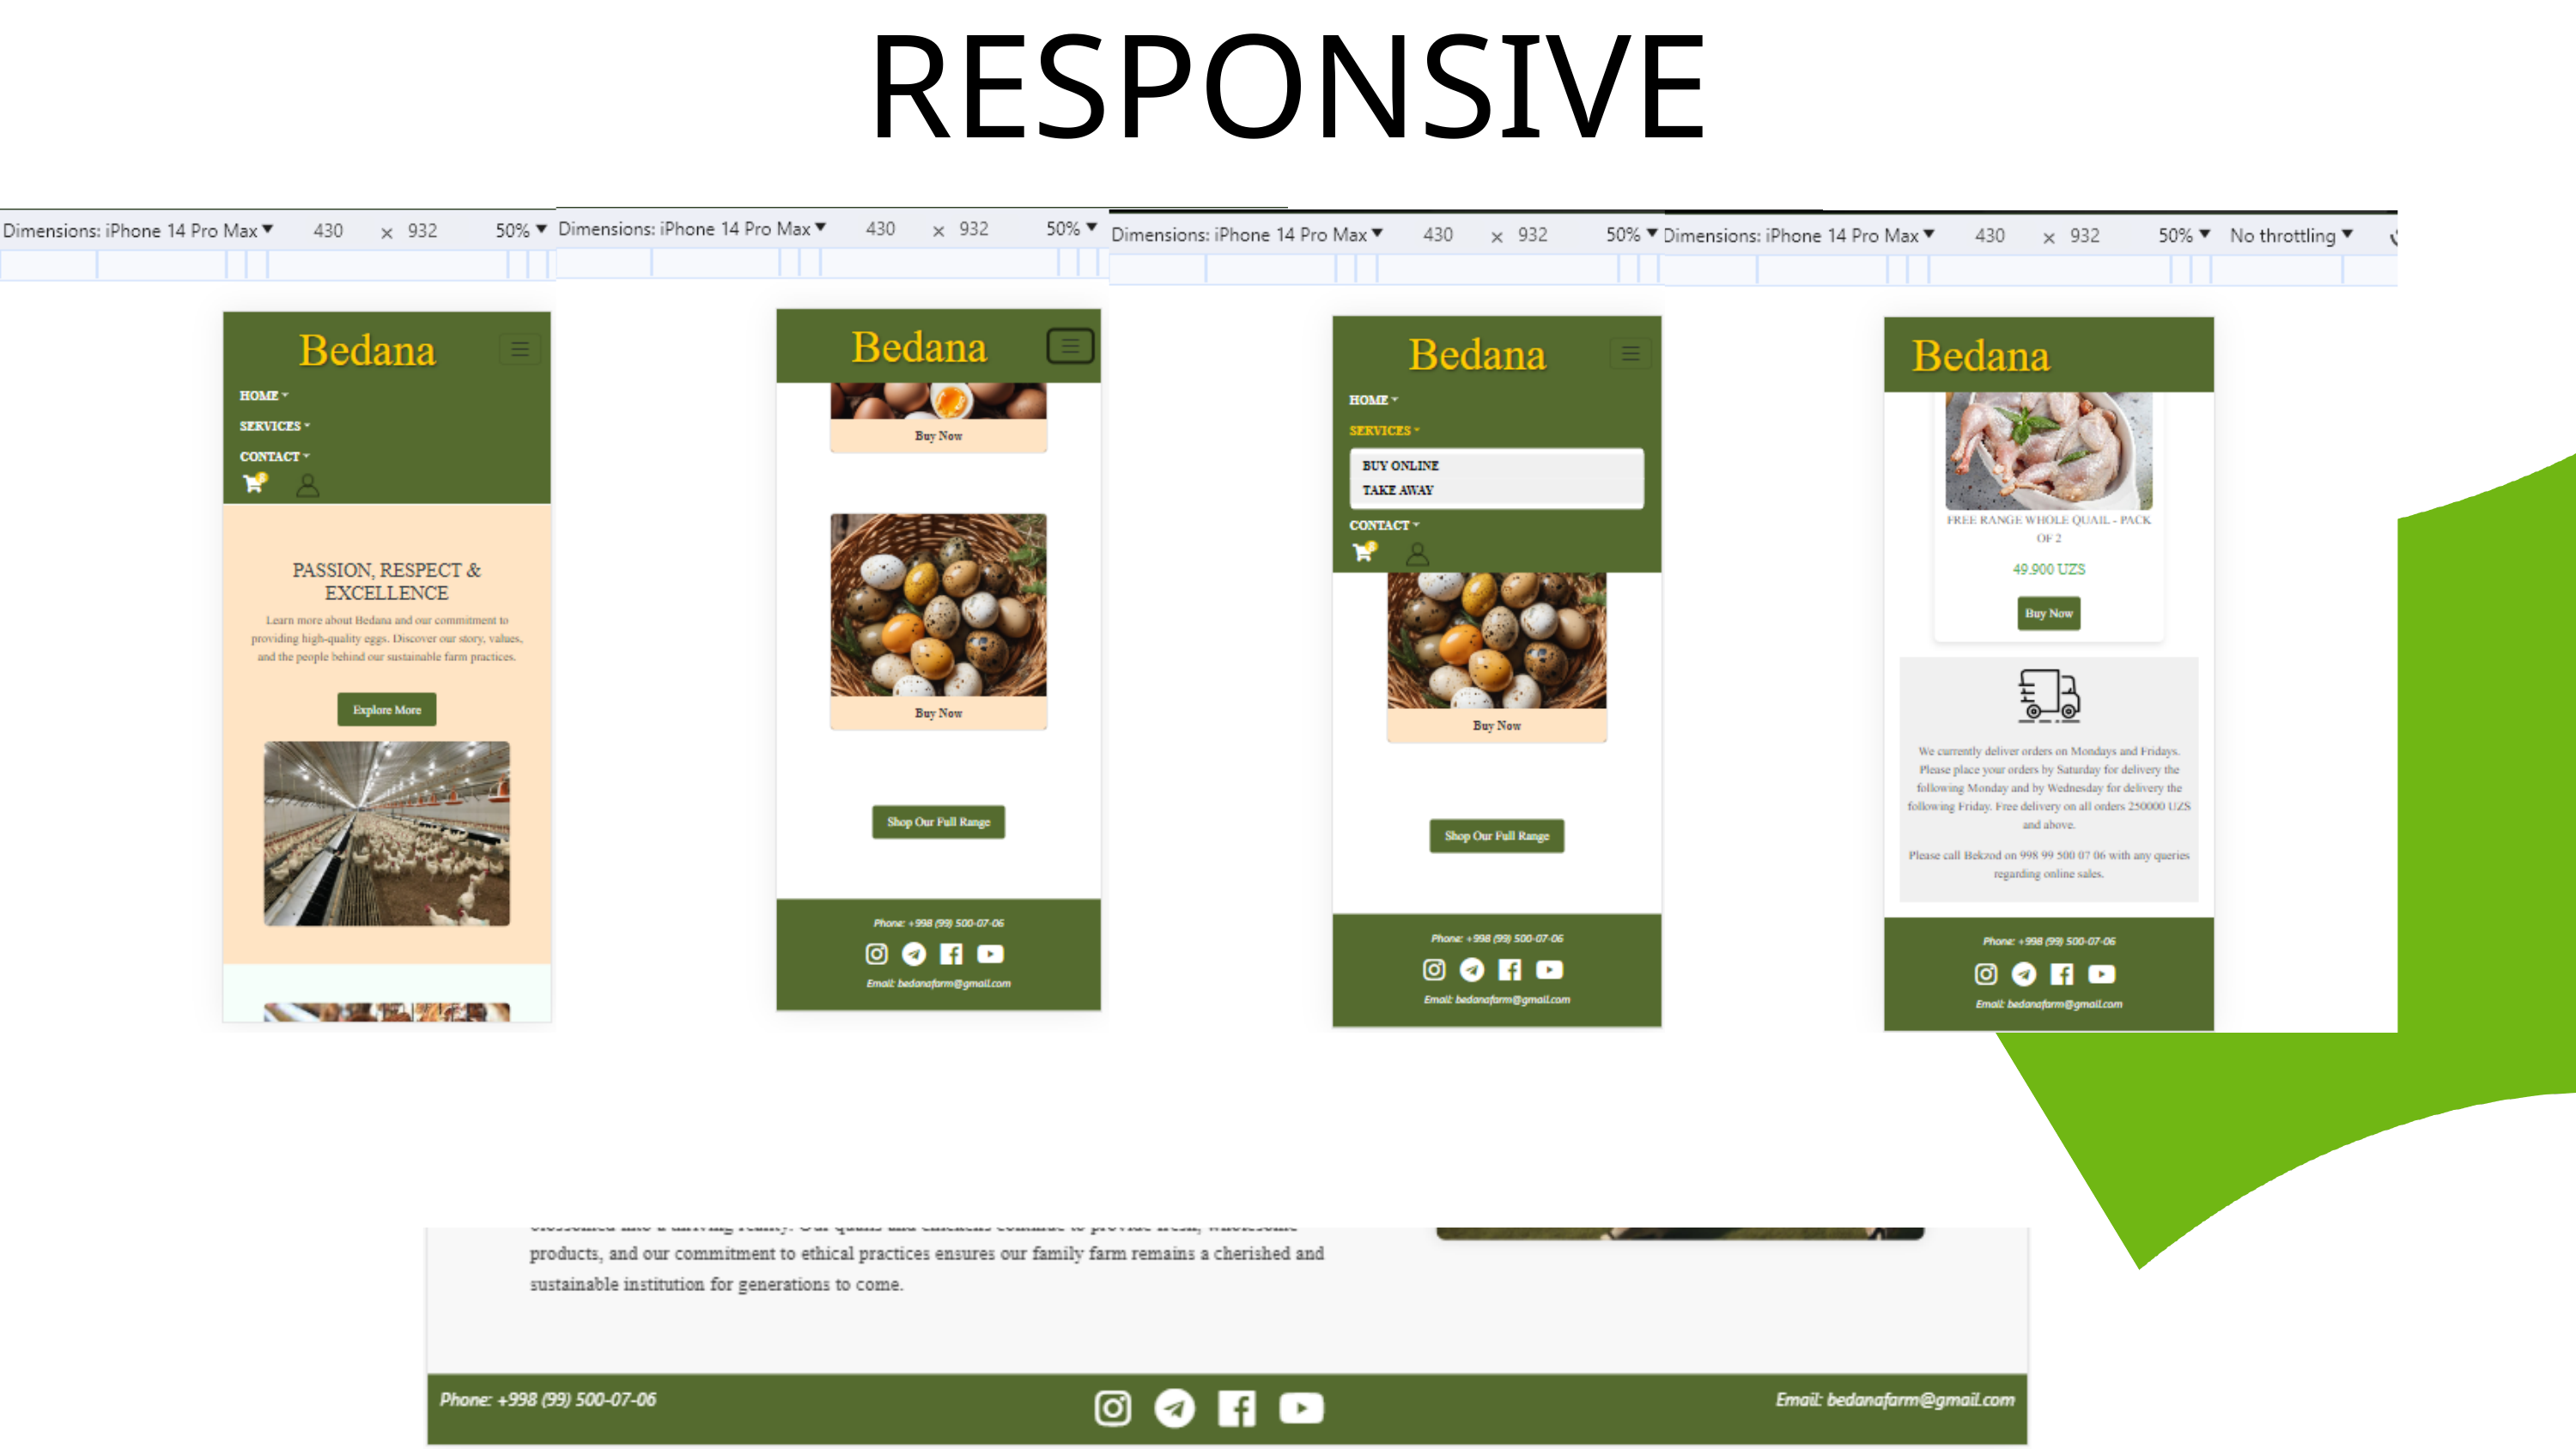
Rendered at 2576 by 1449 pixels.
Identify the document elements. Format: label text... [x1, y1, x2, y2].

text_box [556, 207, 1289, 1033]
text_box [1109, 209, 1824, 1033]
text_box [422, 1228, 2032, 1449]
text_box [1664, 210, 2398, 1033]
text_box [0, 209, 556, 1033]
text_box [1996, 140, 2576, 1449]
text_box RESPONSIVE [686, 9, 1890, 167]
